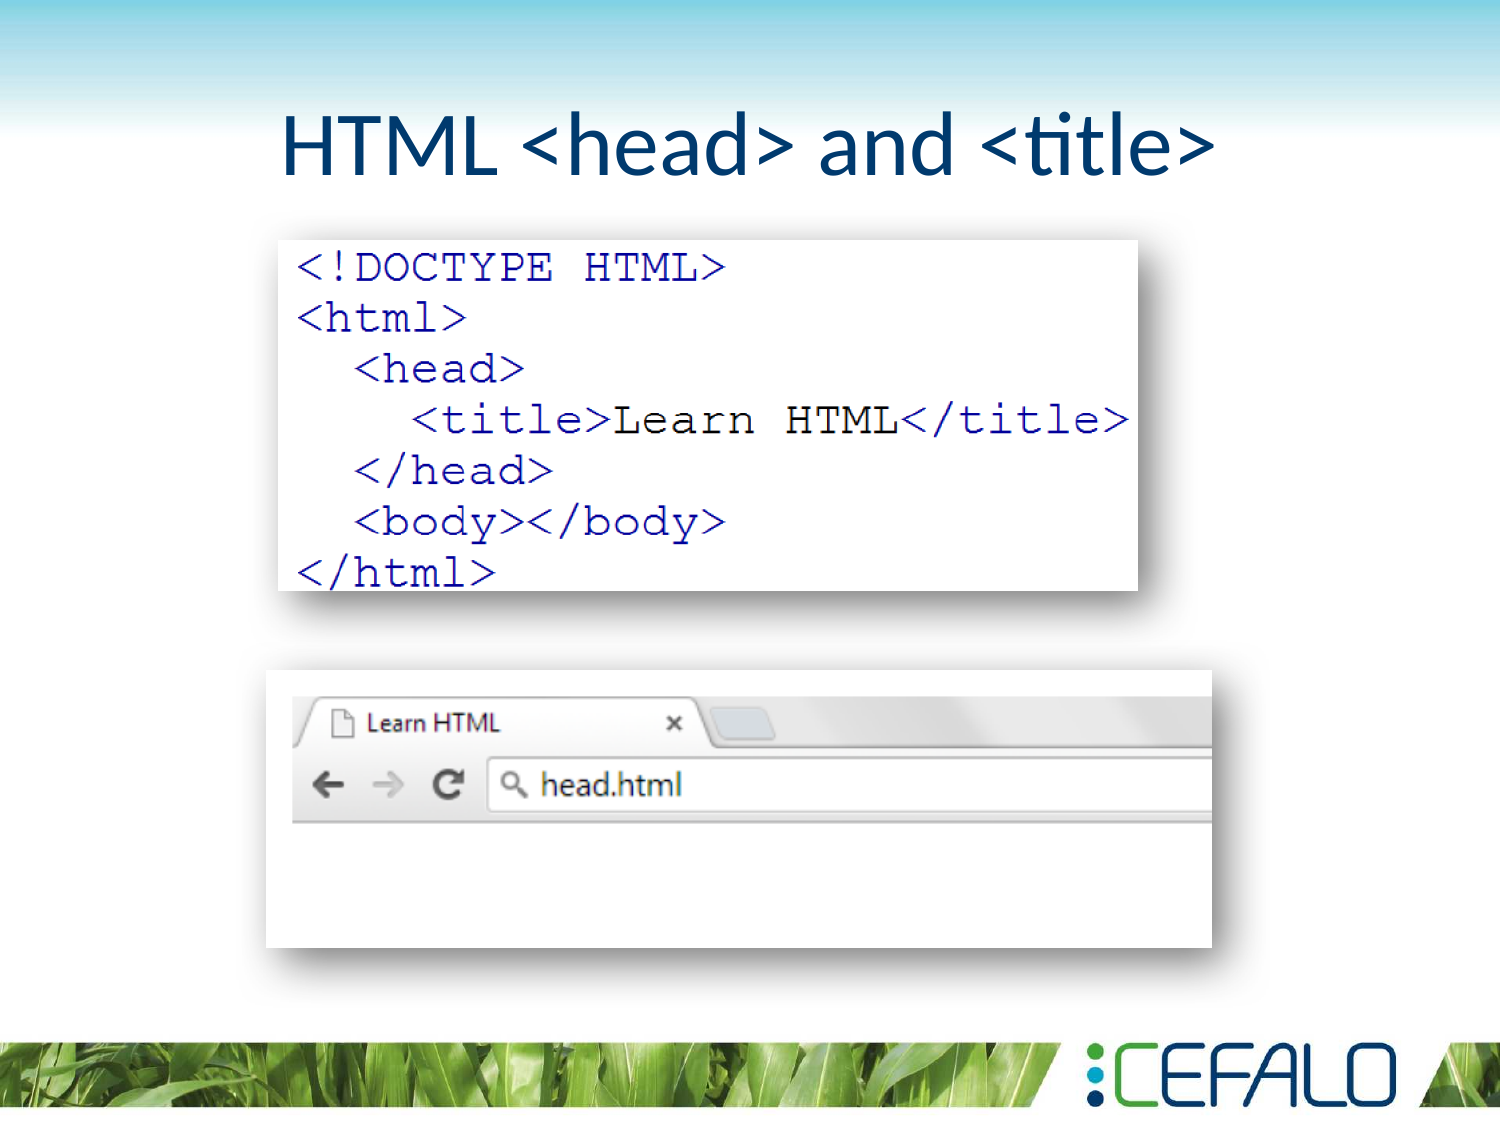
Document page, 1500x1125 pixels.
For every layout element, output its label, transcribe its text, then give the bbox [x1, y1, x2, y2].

picture [0, 0, 1500, 1125]
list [278, 239, 1138, 592]
title HTML <head> and <title> [75, 45, 1425, 233]
